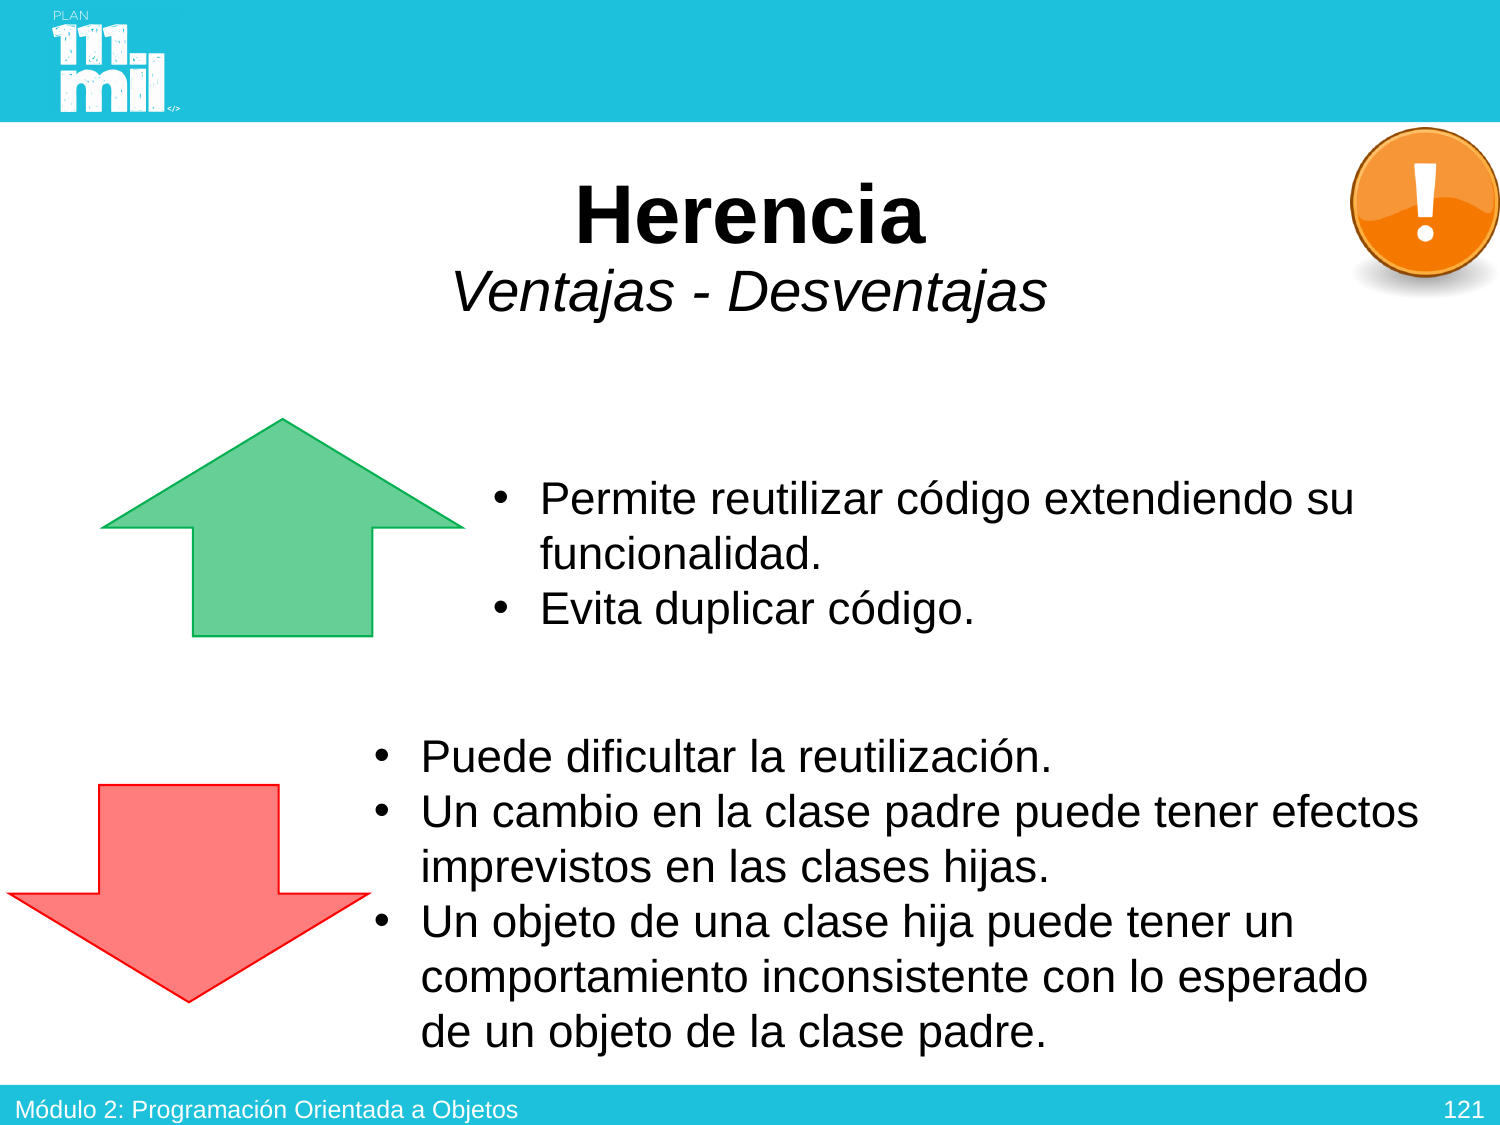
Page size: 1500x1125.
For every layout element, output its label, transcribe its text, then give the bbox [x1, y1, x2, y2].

footer Módulo 2: Programación Orientada a Objetos [0, 1078, 560, 1125]
text_box Permite reutilizar código extendiendo su funcionalidad. Evita duplicar código. [478, 461, 1447, 641]
picture [1350, 127, 1500, 299]
title Herencia Ventajas - Desventajas [103, 147, 1397, 348]
slide_number 120 [1162, 1078, 1500, 1125]
text_box [99, 417, 466, 638]
text_box Puede dificultar la reutilización. Un cambio en la clase padre puede tener efectos imprevistos en las clases hijas. Un objeto de una clase hija puede tener un comportamiento inconsistente con lo esperado de un objeto de la clase padre. [359, 719, 1447, 1064]
text_box [5, 783, 359, 1004]
